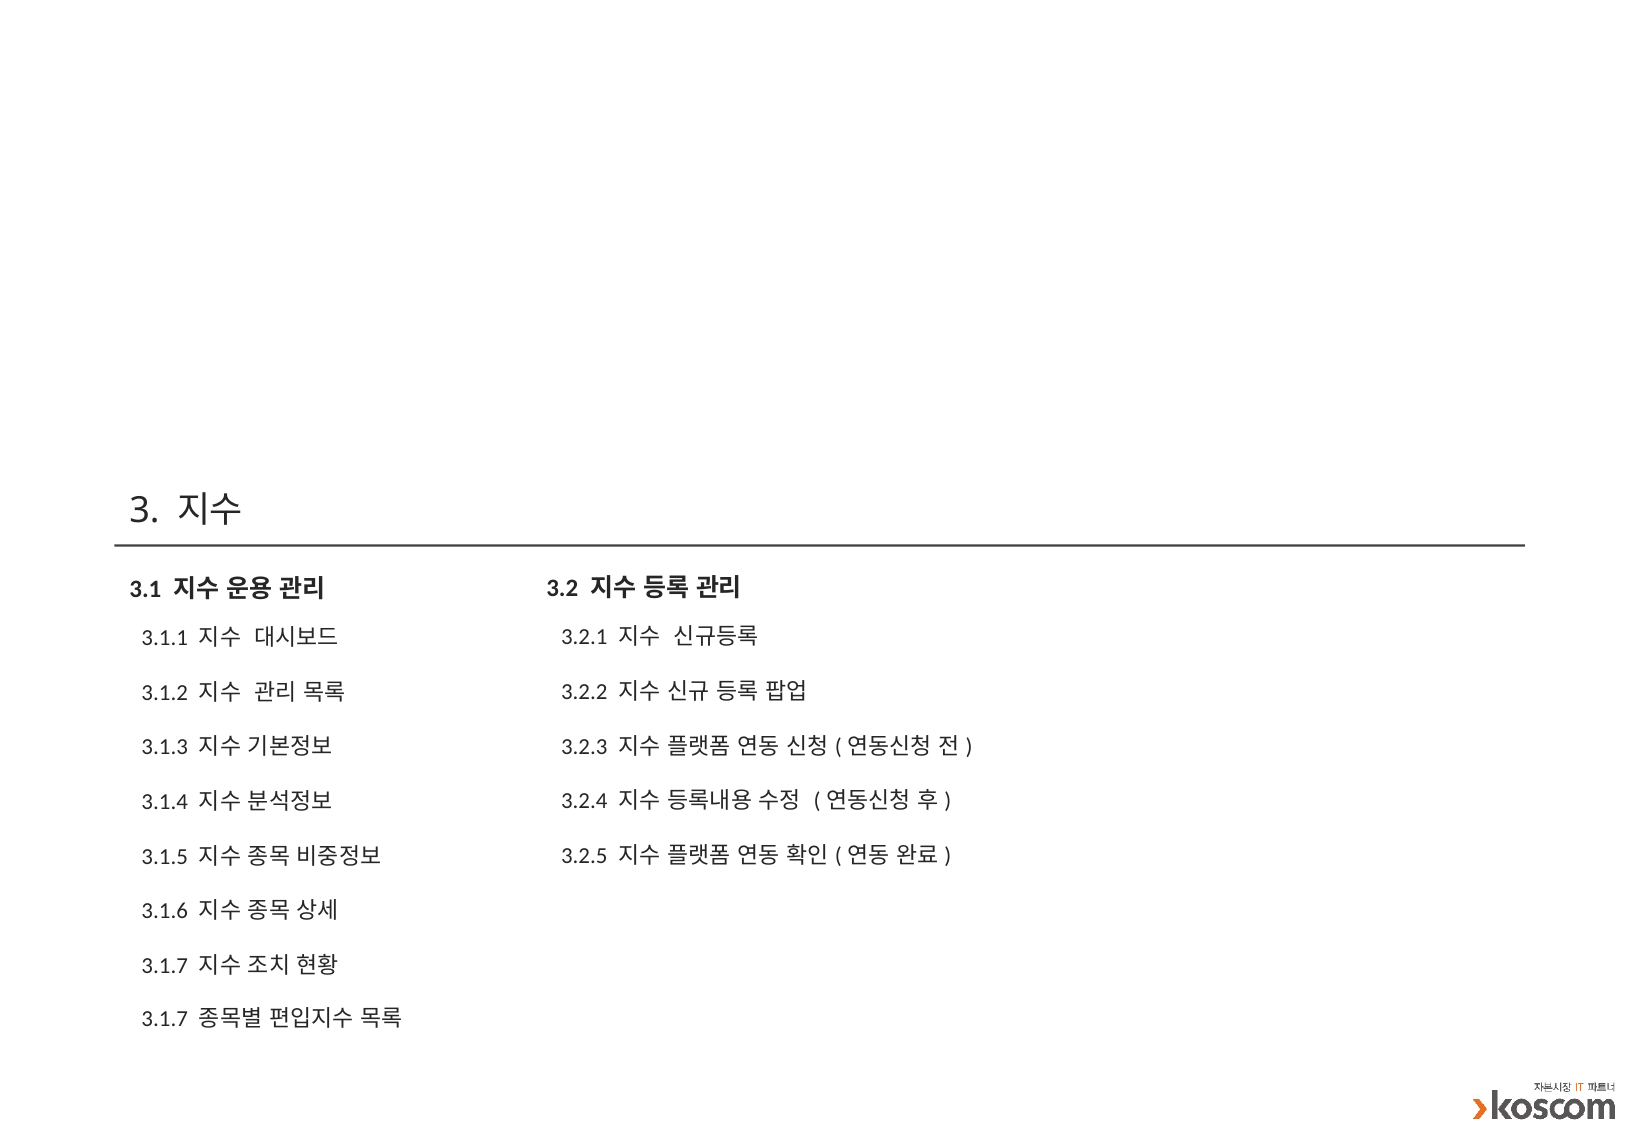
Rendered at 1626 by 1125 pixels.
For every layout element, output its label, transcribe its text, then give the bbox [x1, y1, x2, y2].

text_box 3.1.3 지수 기본정보 [126, 727, 519, 782]
text_box 3.1.5 지수 종목 비중정보 [126, 837, 519, 891]
list 3.1 지수 운용 관리 [114, 568, 488, 623]
text_box 3.1.1 지수 대시보드 [126, 618, 519, 672]
text_box 3.2.1 지수 신규등록 [546, 617, 1016, 672]
title 3. 지수 [114, 483, 1516, 538]
text_box 3.2.5 지수 플랫폼 연동 확인(연동 완료) [546, 836, 1016, 892]
text_box 3.1.7 종목별 편입지수 목록 [126, 999, 519, 1054]
text_box 3.1.4 지수 분석정보 [126, 782, 519, 837]
picture [1471, 1080, 1616, 1120]
list 3.2 지수 등록 관리 [531, 567, 946, 623]
text_box 3.1.7 지수 조치 현황 [126, 946, 519, 999]
text_box 3.1.6 지수 종목 상세 [126, 891, 519, 946]
text_box 3.2.2 지수 신규 등록 팝업 [546, 672, 1016, 726]
text_box 3.2.4 지수 등록내용 수정 (연동신청 후) [546, 781, 1016, 836]
text_box 3.1.2 지수 관리 목록 [126, 672, 519, 727]
text_box 3.2.3 지수 플랫폼 연동 신청(연동신청 전) [546, 726, 1016, 781]
